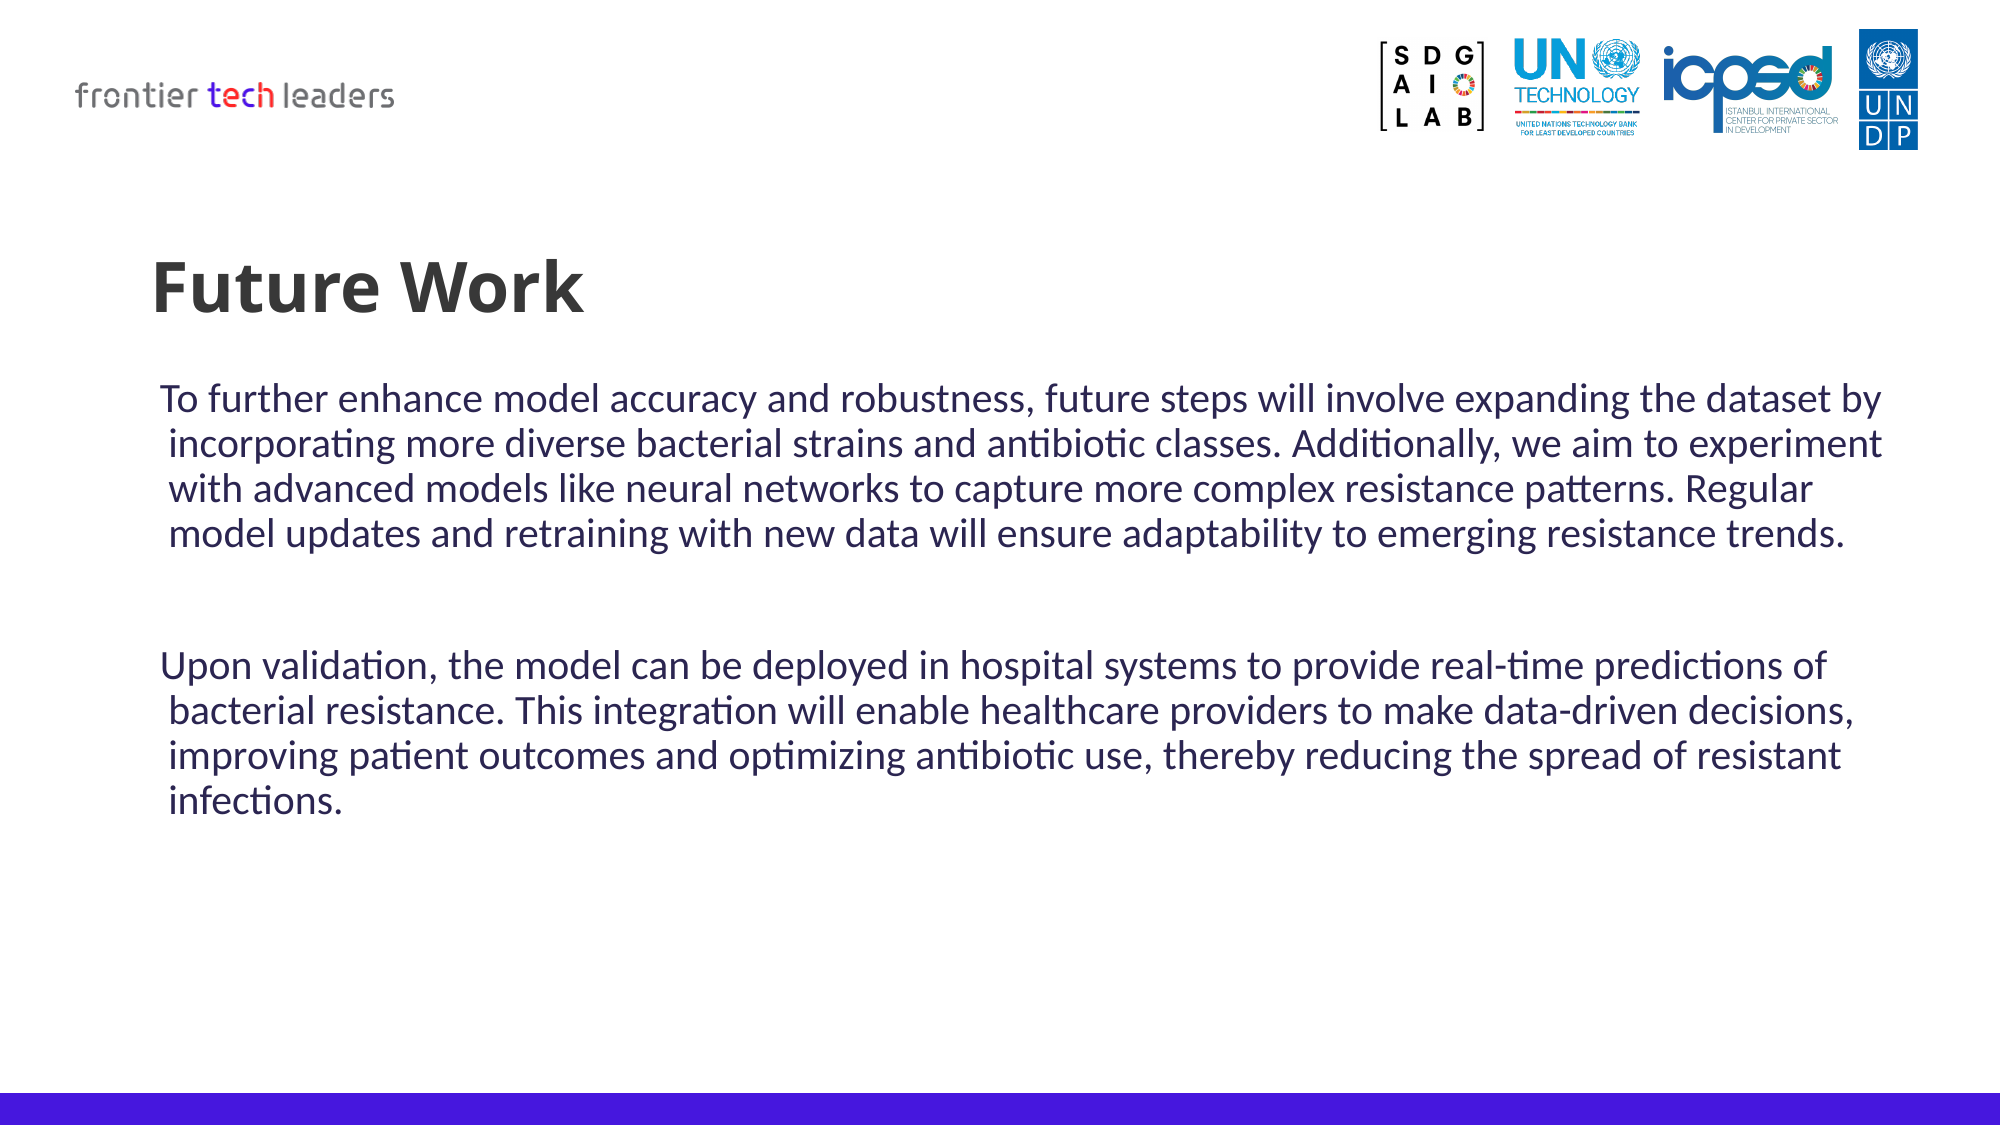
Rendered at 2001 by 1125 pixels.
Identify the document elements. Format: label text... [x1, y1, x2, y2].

text_box Future Work [142, 242, 943, 338]
text_box [0, 1093, 2000, 1125]
text_box To further enhance model accuracy and robustness, future steps will involve expanding the dataset by incorporating more diverse bacterial strains and antibiotic classes. Additionally, we aim to experiment with advanced models like neural networks to capture more complex resistance patterns. Regular model updates and retraining with new data will ensure adaptability to emerging resistance trends. Upon validation, the model can be deployed in hospital systems to provide real-time predictions of bacterial resistance. This integration will enable healthcare providers to make data-driven decisions, improving patient outcomes and optimizing antibiotic use, thereby reducing the spread of resistant infections. [123, 369, 1919, 1067]
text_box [1377, 29, 1918, 150]
picture [75, 82, 394, 108]
